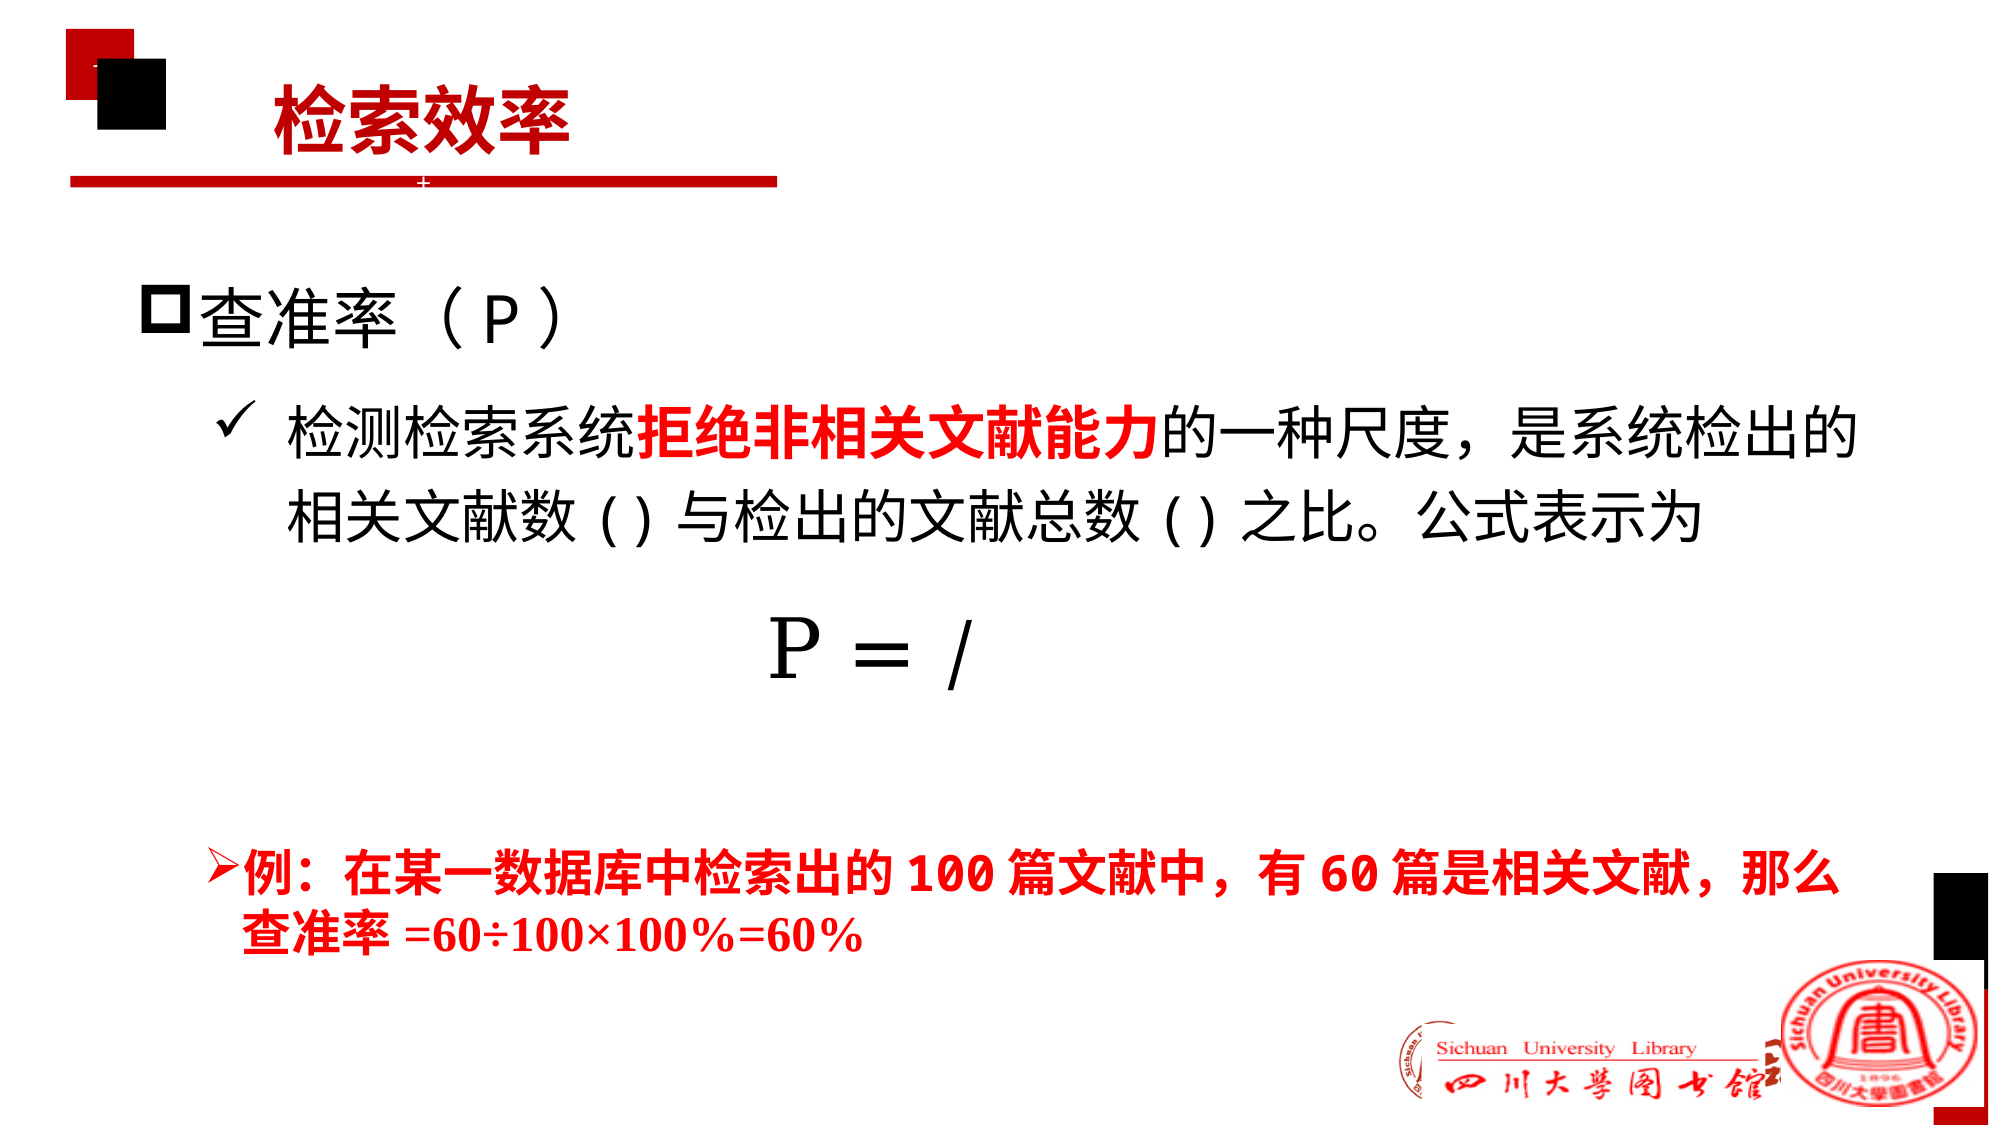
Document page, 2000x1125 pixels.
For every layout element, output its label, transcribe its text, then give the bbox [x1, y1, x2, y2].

picture [1398, 1019, 1421, 1104]
text_box 检索效率 [257, 103, 588, 172]
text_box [1421, 960, 1985, 1114]
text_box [30, 23, 1237, 94]
text_box 例：在某一数据库中检索出的100篇文献中，有60篇是相关文献，那么查准率=60÷100×100%=60% [39, 834, 1874, 969]
